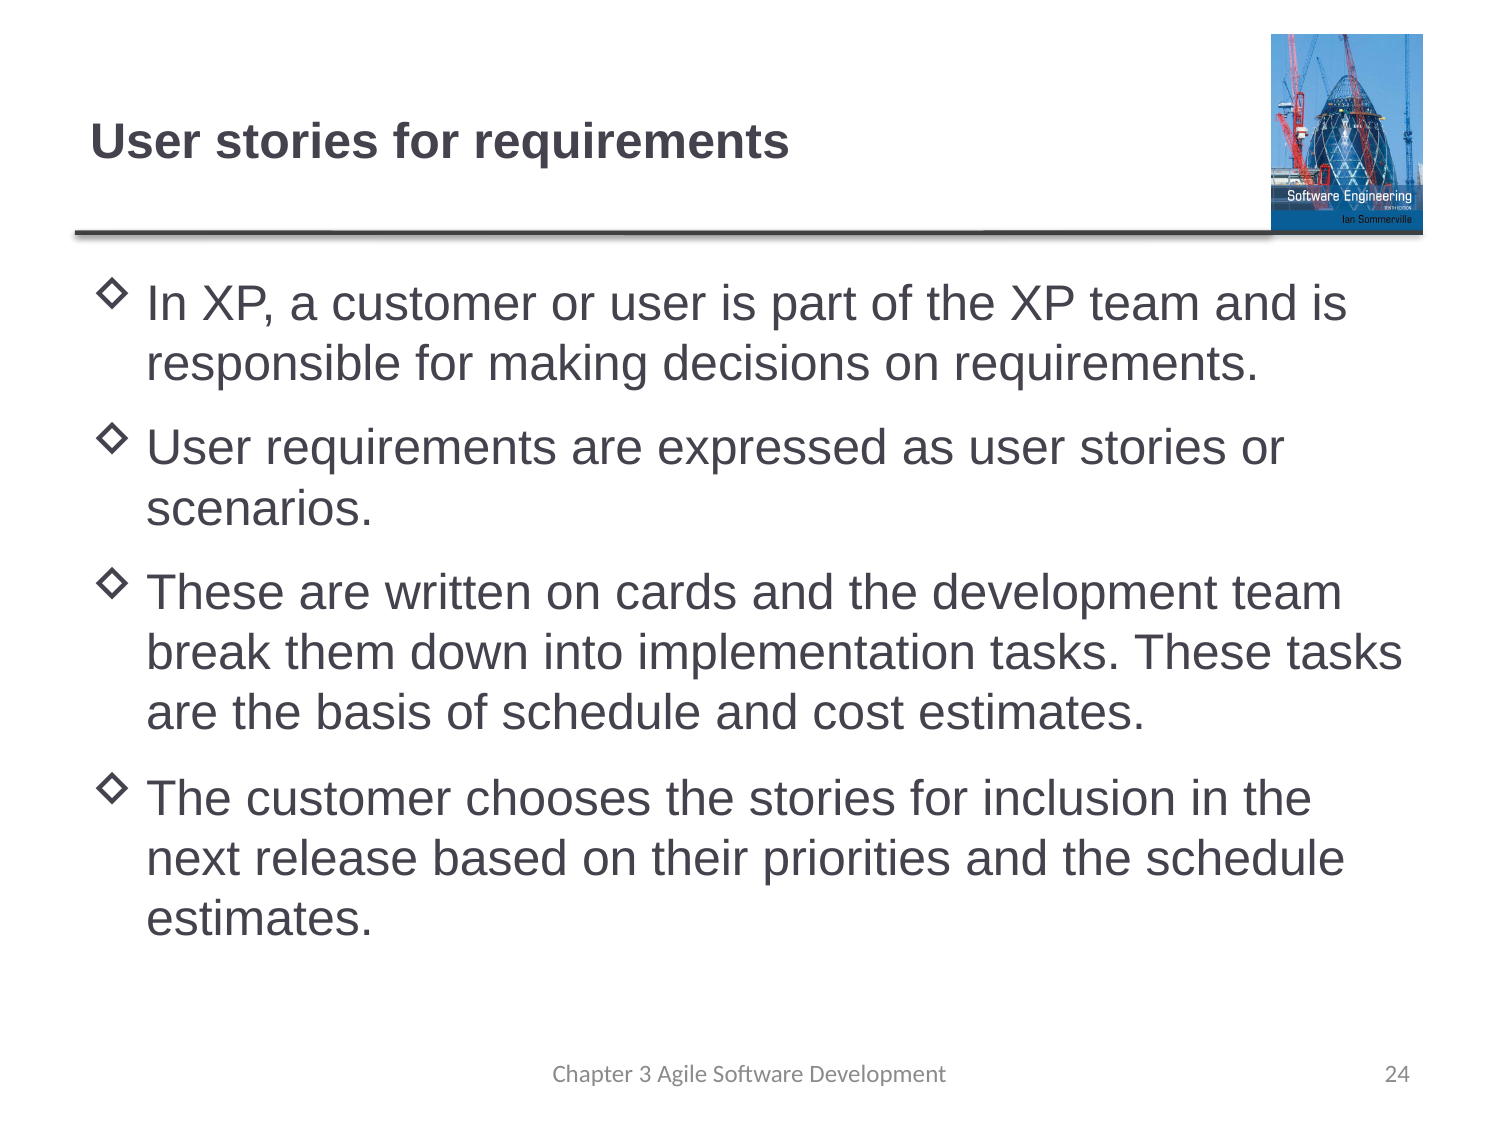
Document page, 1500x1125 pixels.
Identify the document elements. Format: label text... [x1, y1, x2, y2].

slide_number 24 [1074, 1042, 1425, 1103]
list In XP, a customer or user is part of the XP team and is responsible for making decisions on requirements. User requirements are expressed as user stories or scenarios. These are written on cards and the development team break them down into implementation tasks. These tasks are the basis of schedule and cost estimates. The customer chooses the stories for inclusion in the next release based on their priorities and the schedule estimates. [75, 262, 1425, 1005]
footer Chapter 3 Agile Software Development [512, 1042, 988, 1103]
picture [1271, 34, 1423, 230]
title User stories for requirements [74, 44, 1272, 233]
